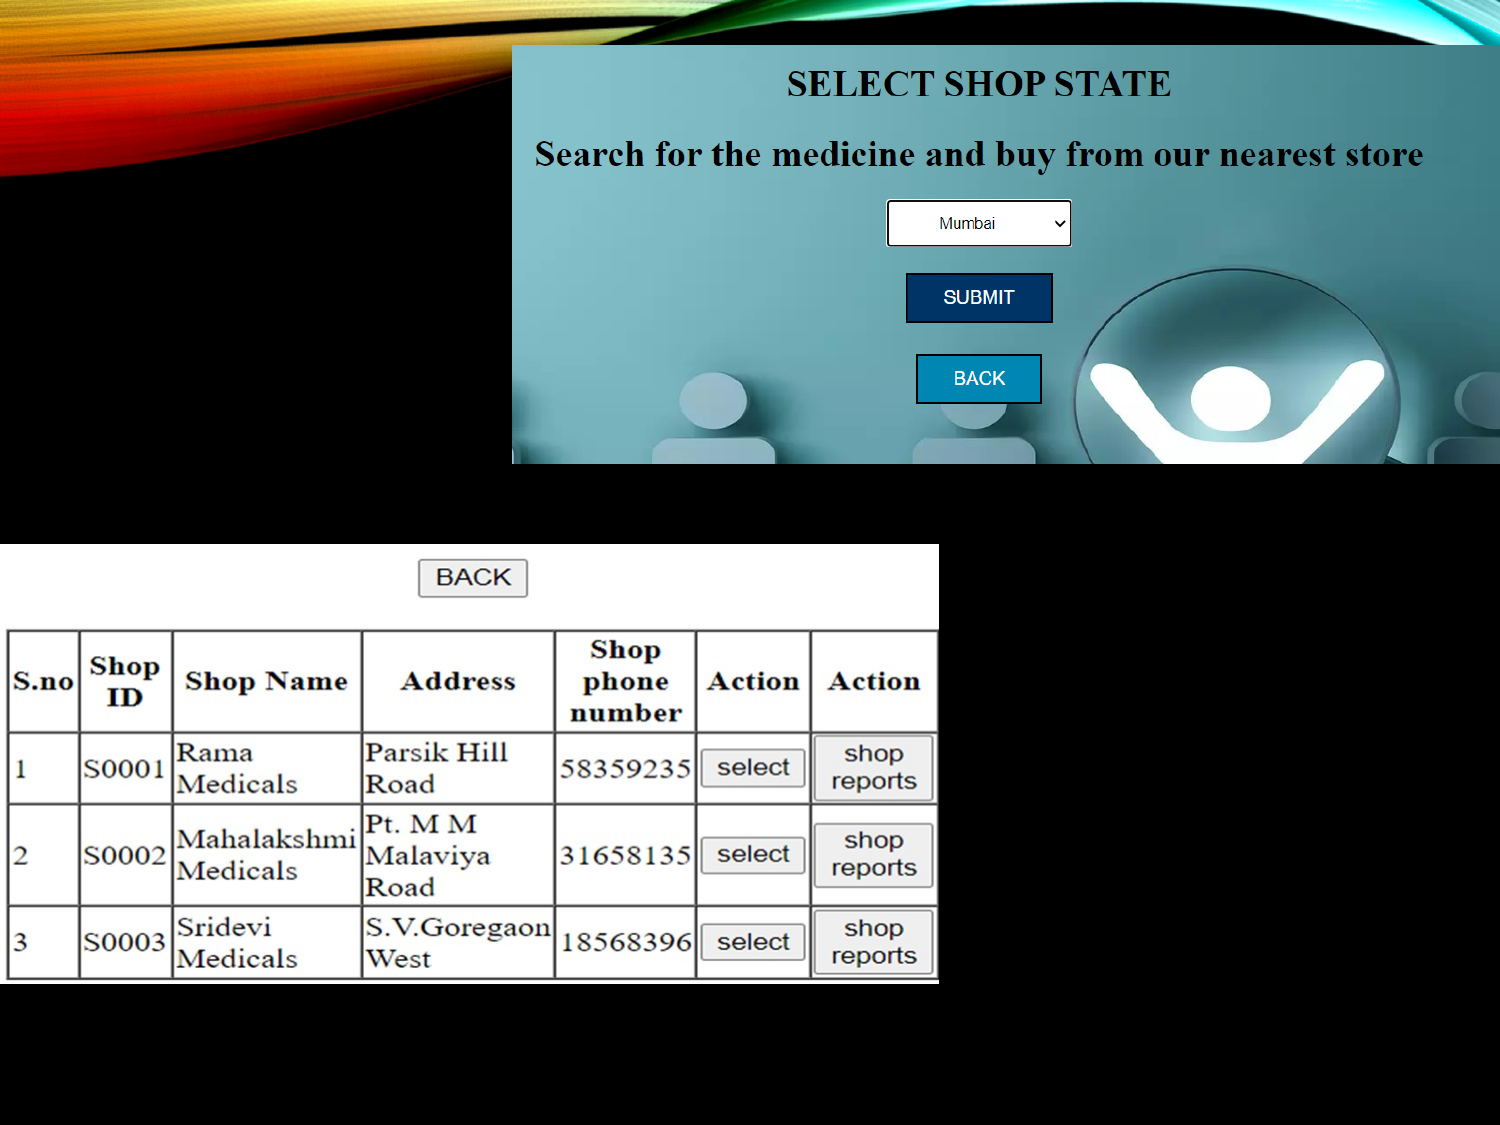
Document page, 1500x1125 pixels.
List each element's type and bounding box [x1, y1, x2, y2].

picture [0, 544, 939, 984]
picture [0, 0, 1500, 464]
